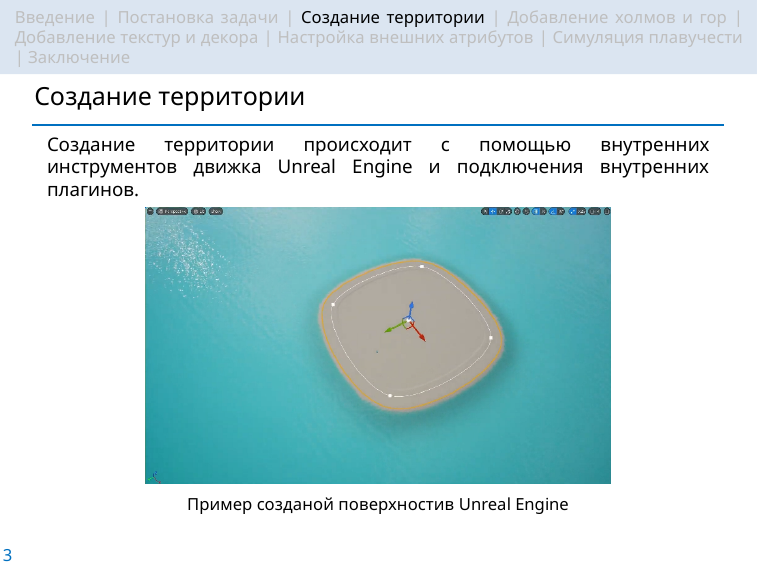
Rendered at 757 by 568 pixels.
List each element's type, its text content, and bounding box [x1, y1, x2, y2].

picture [145, 207, 612, 484]
text_box Пример созданой поверхностив Unreal Engine [145, 491, 611, 524]
text_box 3 [0, 544, 84, 567]
text_box Создание территории происходит с помощью внутренних инструментов движка Unreal Engine и подключения внутренних плагинов. [32, 132, 724, 208]
title Создание территории [32, 78, 416, 124]
text_box Введение | Постановка задачи | Создание территории | Добавление холмов и гор | Добавление текстур и декора | Настройка внешних атрибутов | Симуляция плавучести | Заключение [0, 0, 757, 75]
